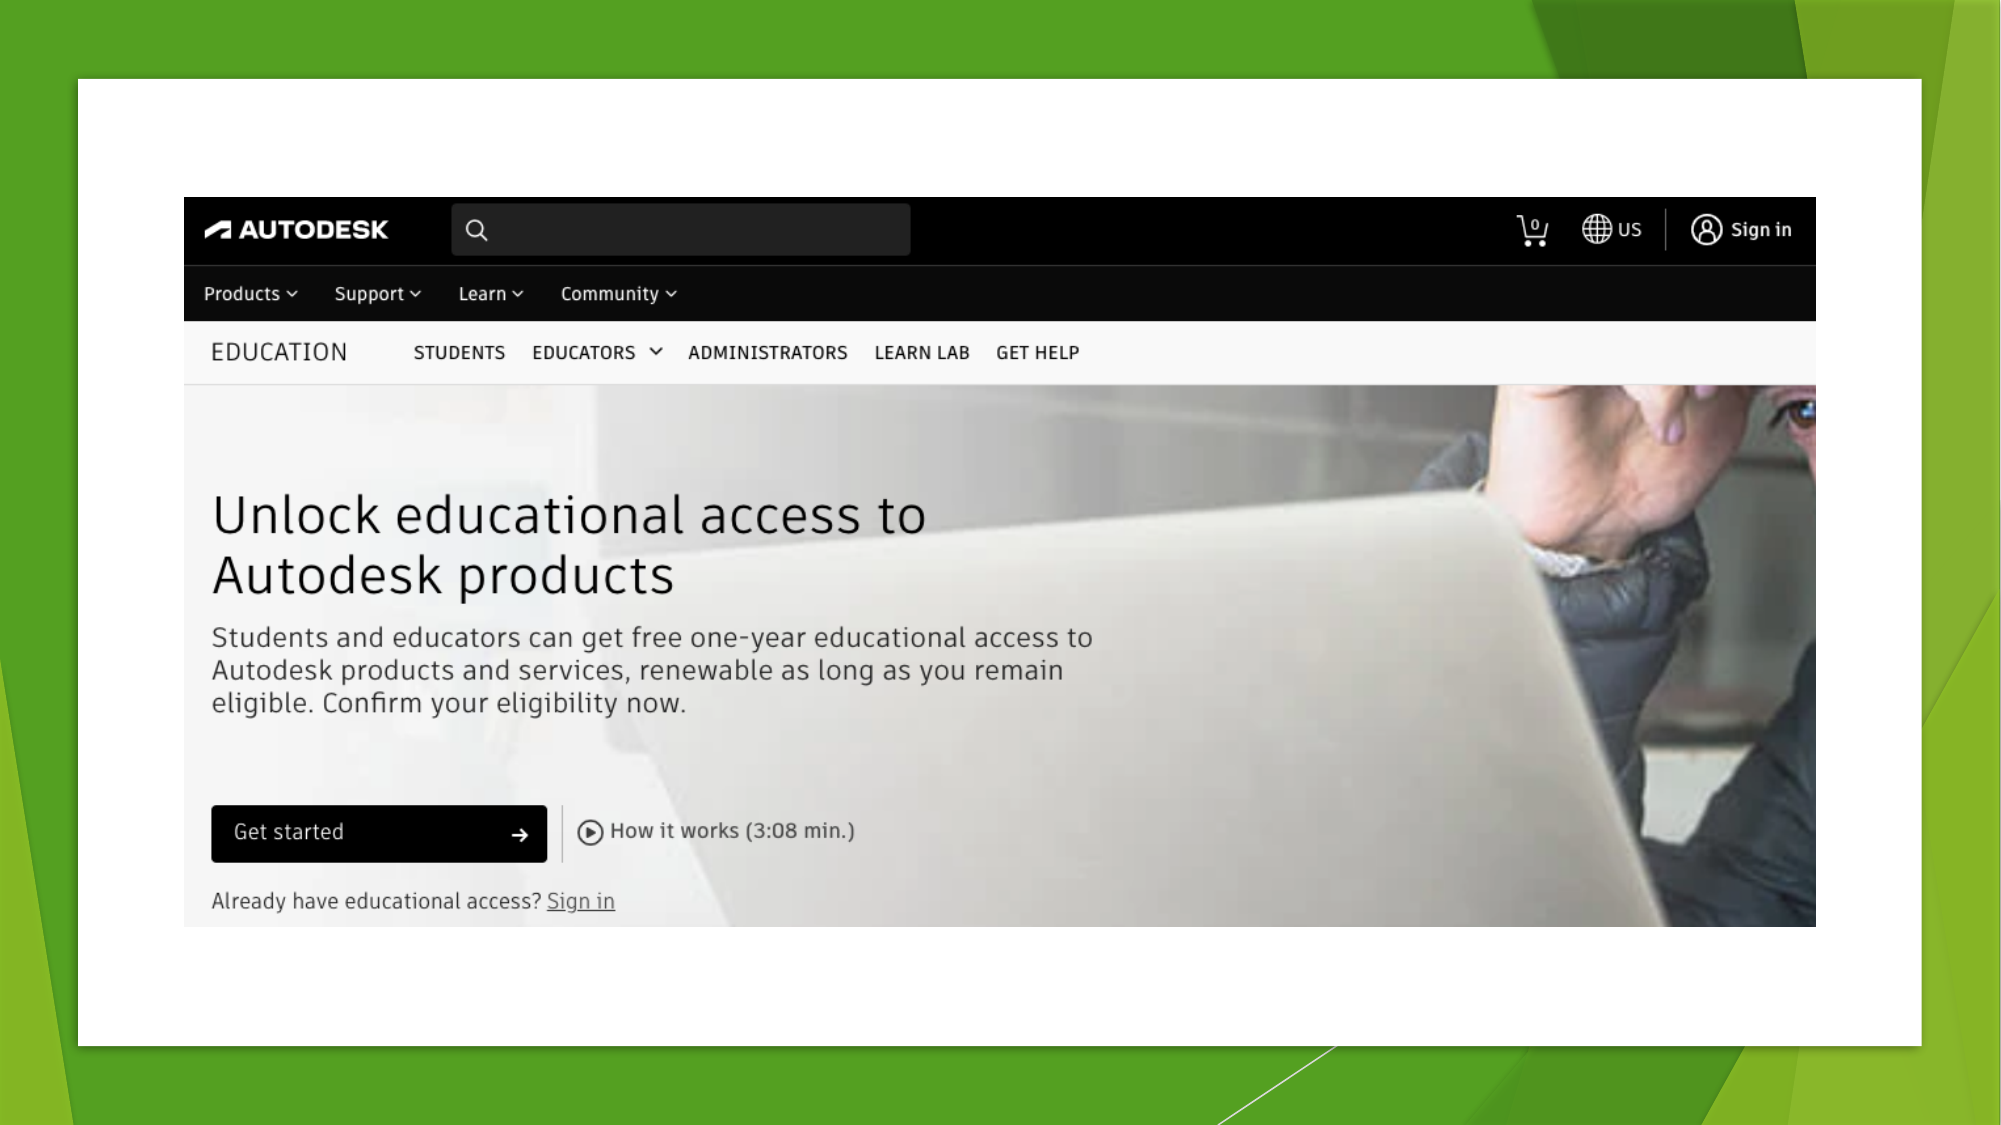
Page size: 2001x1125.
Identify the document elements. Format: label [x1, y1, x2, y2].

text_box [0, 0, 2000, 1125]
list [184, 196, 1817, 928]
